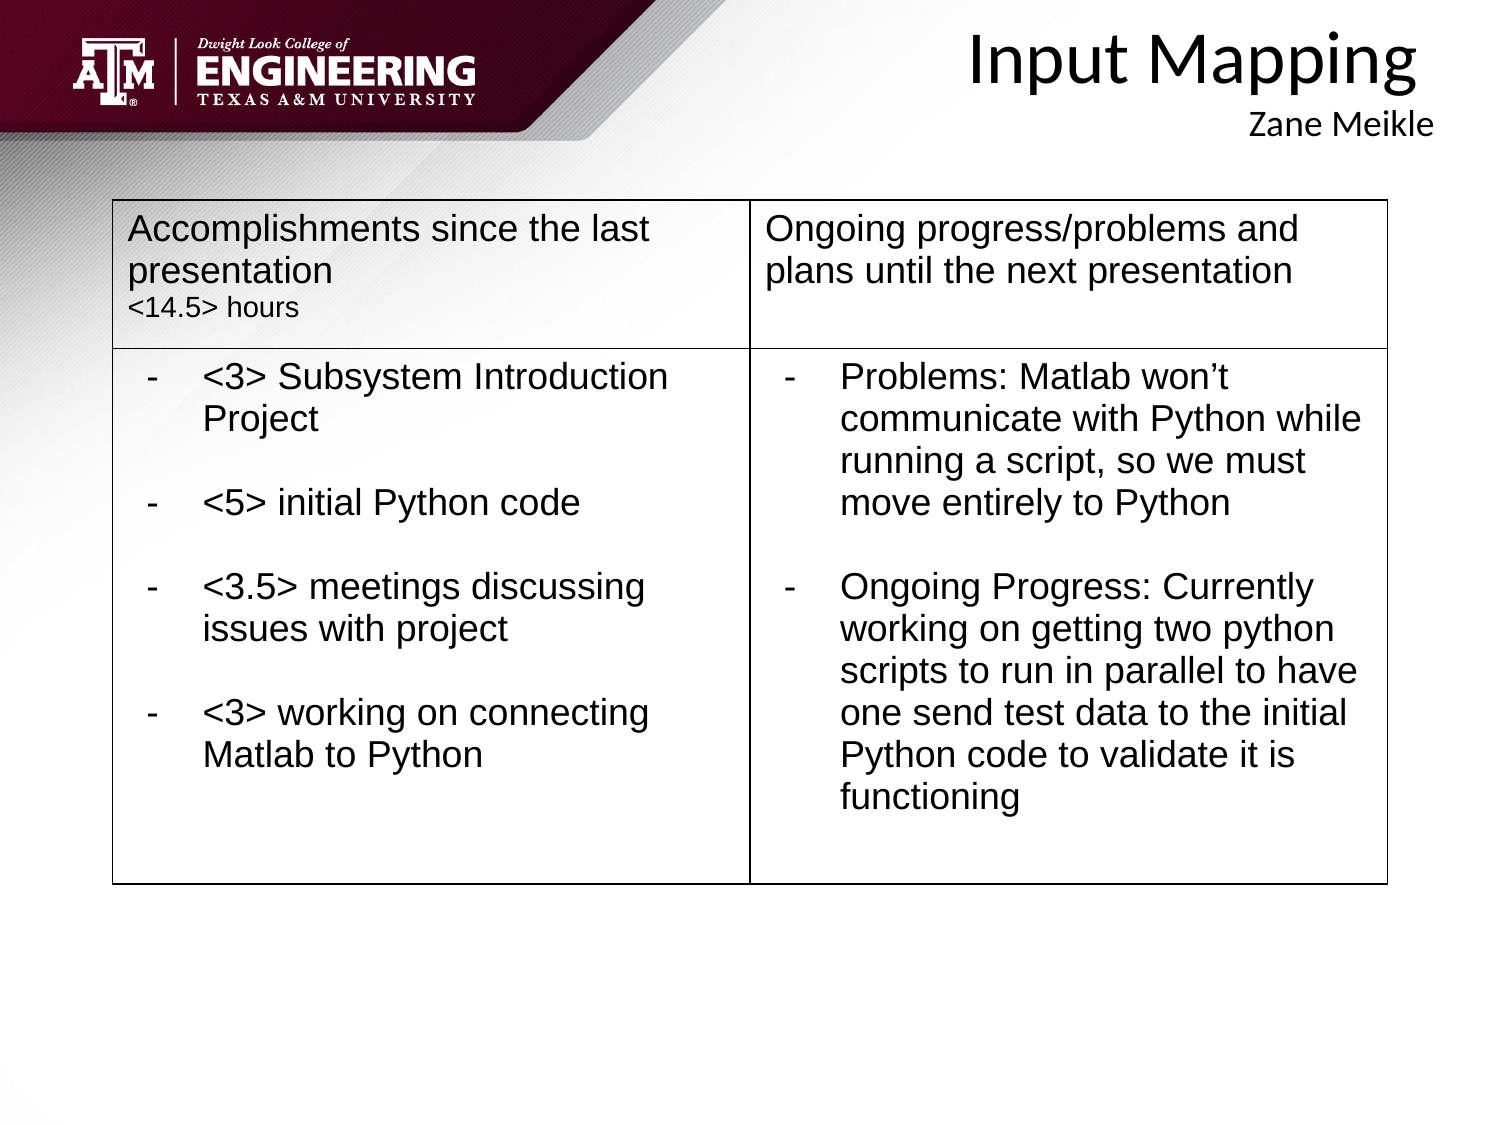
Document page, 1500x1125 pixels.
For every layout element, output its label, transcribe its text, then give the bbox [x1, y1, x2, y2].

text_box Input Mapping Zane Meikle [362, 1, 1450, 152]
table_header Ongoing progress/problems and plans until the next presentation [751, 201, 1387, 348]
table_header Accomplishments since the last presentation <14.5> hours [113, 201, 749, 348]
table_cell Problems: Matlab won’t communicate with Python while running a script, so we must move entirely to Python Ongoing Progress: Currently working on getting two python scripts to run in parallel to have one send test data to the initial Python code to validate it is functioning [751, 349, 1387, 883]
table_cell <3> Subsystem Introduction Project <5> initial Python code <3.5> meetings discussing issues with project <3> working on connecting Matlab to Python [113, 349, 749, 883]
picture [0, 0, 1500, 1125]
